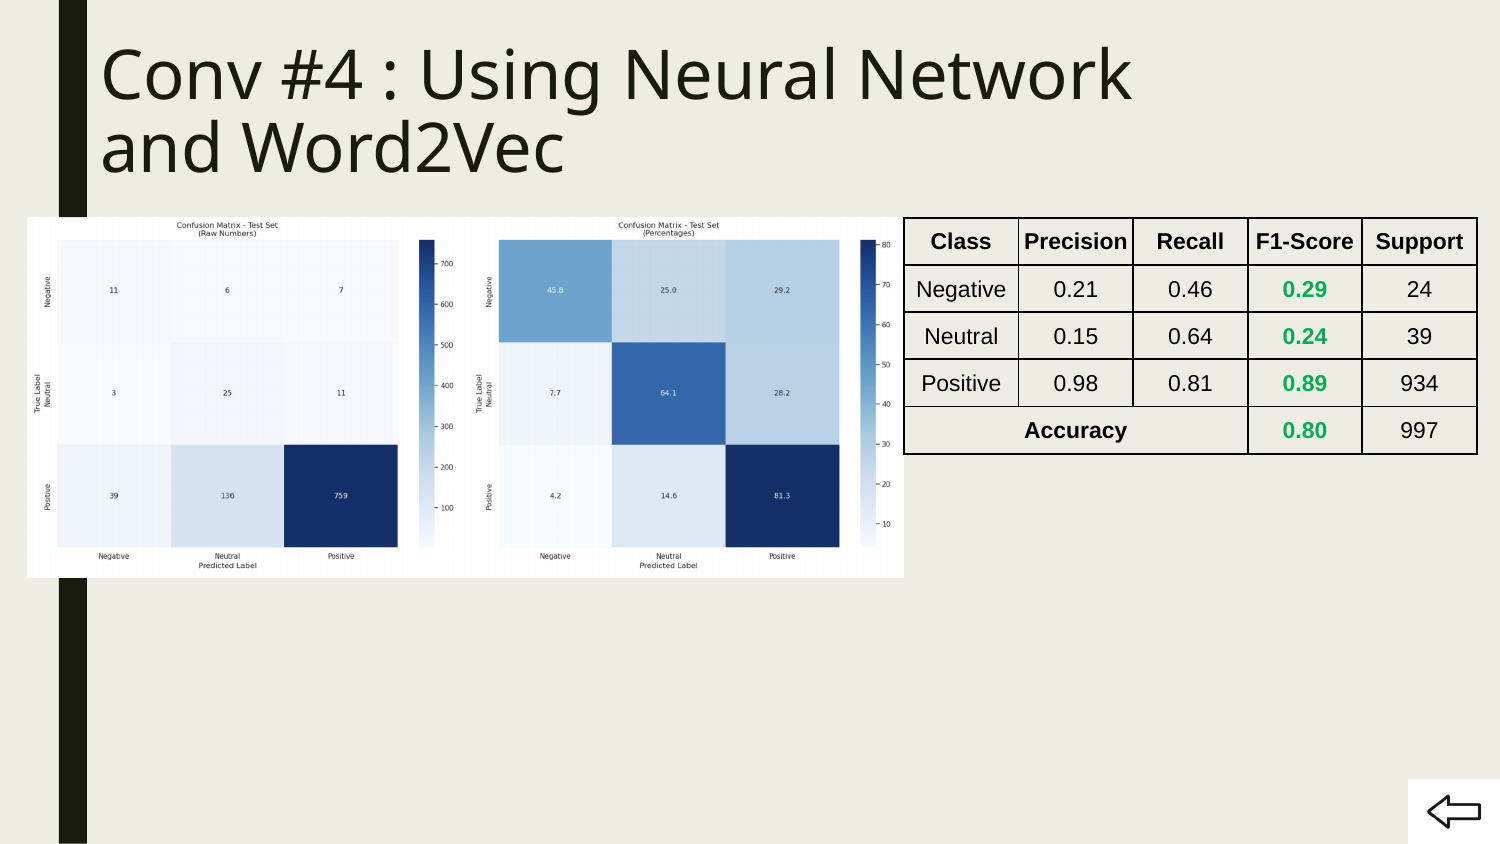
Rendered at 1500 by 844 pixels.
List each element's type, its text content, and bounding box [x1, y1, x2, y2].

table_cell 39 [1363, 313, 1476, 358]
table_cell 0.80 [1249, 407, 1361, 453]
table_cell Negative [909, 266, 1018, 311]
table_cell 0.64 [1134, 313, 1247, 358]
title Conv #4 : Using Neural Network and Word2Vec [88, 34, 1271, 217]
table_cell 0.24 [1249, 313, 1361, 358]
table_header Precision [1019, 219, 1132, 264]
table_cell 0.98 [1019, 360, 1132, 406]
table_cell 0.81 [1134, 360, 1247, 406]
table_header Class [907, 219, 1018, 264]
table_cell Positive [909, 360, 1018, 406]
table_cell 997 [1363, 407, 1476, 453]
table_header F1-Score [1249, 219, 1361, 264]
picture [27, 217, 905, 578]
picture [1408, 779, 1500, 844]
table_cell 0.46 [1134, 266, 1247, 311]
table_cell Accuracy [909, 407, 1247, 453]
table_cell 934 [1363, 360, 1476, 406]
table_cell Neutral [909, 313, 1018, 358]
table_cell 0.15 [1019, 313, 1132, 358]
table_cell 0.89 [1249, 360, 1361, 406]
table_header Recall [1134, 219, 1247, 264]
table_cell 0.21 [1019, 266, 1132, 311]
table_header Support [1363, 219, 1476, 264]
table_cell 0.29 [1249, 266, 1361, 311]
table_cell 24 [1363, 266, 1476, 311]
